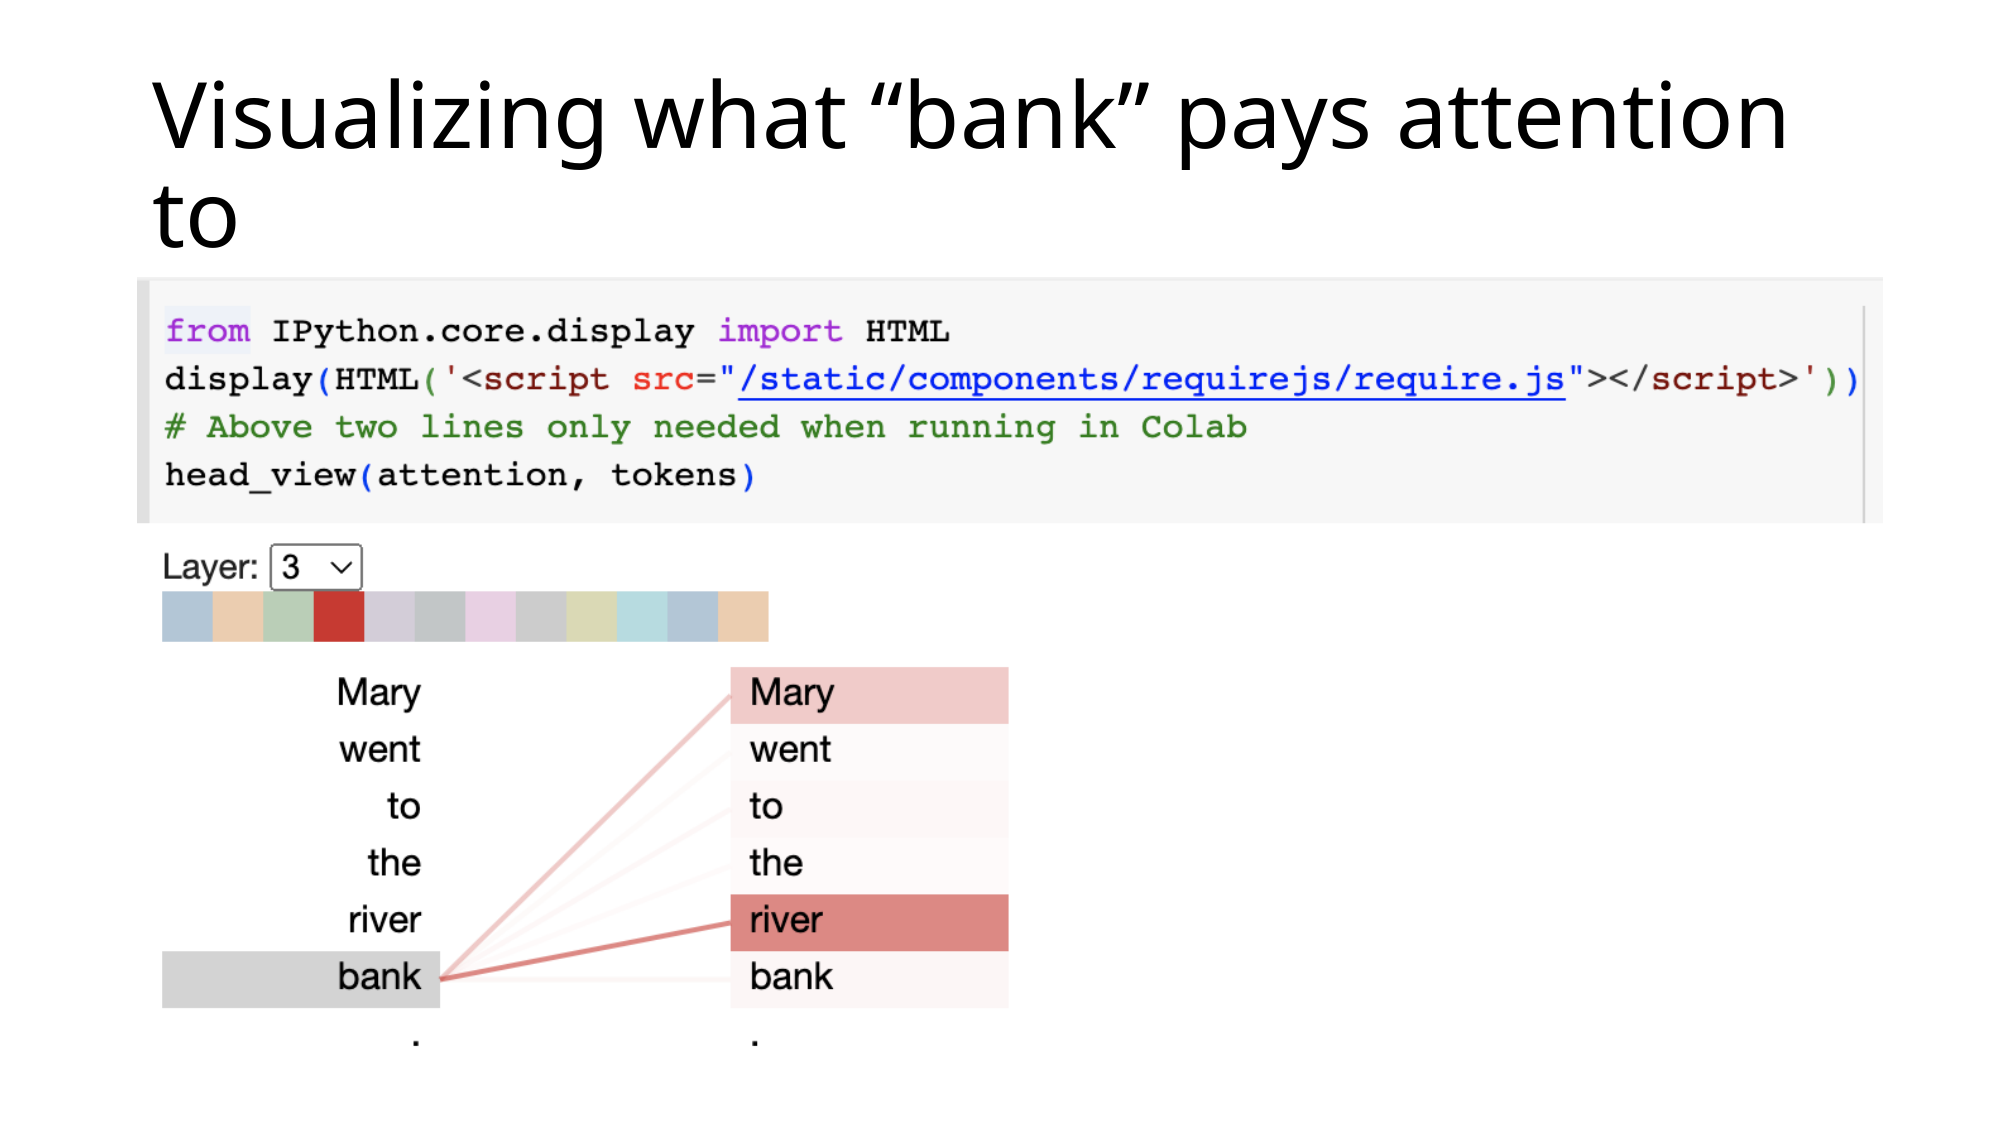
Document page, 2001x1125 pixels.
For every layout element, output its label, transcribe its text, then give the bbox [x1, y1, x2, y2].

title Visualizing what “bank” pays attention to [137, 59, 1863, 277]
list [137, 277, 1883, 1066]
